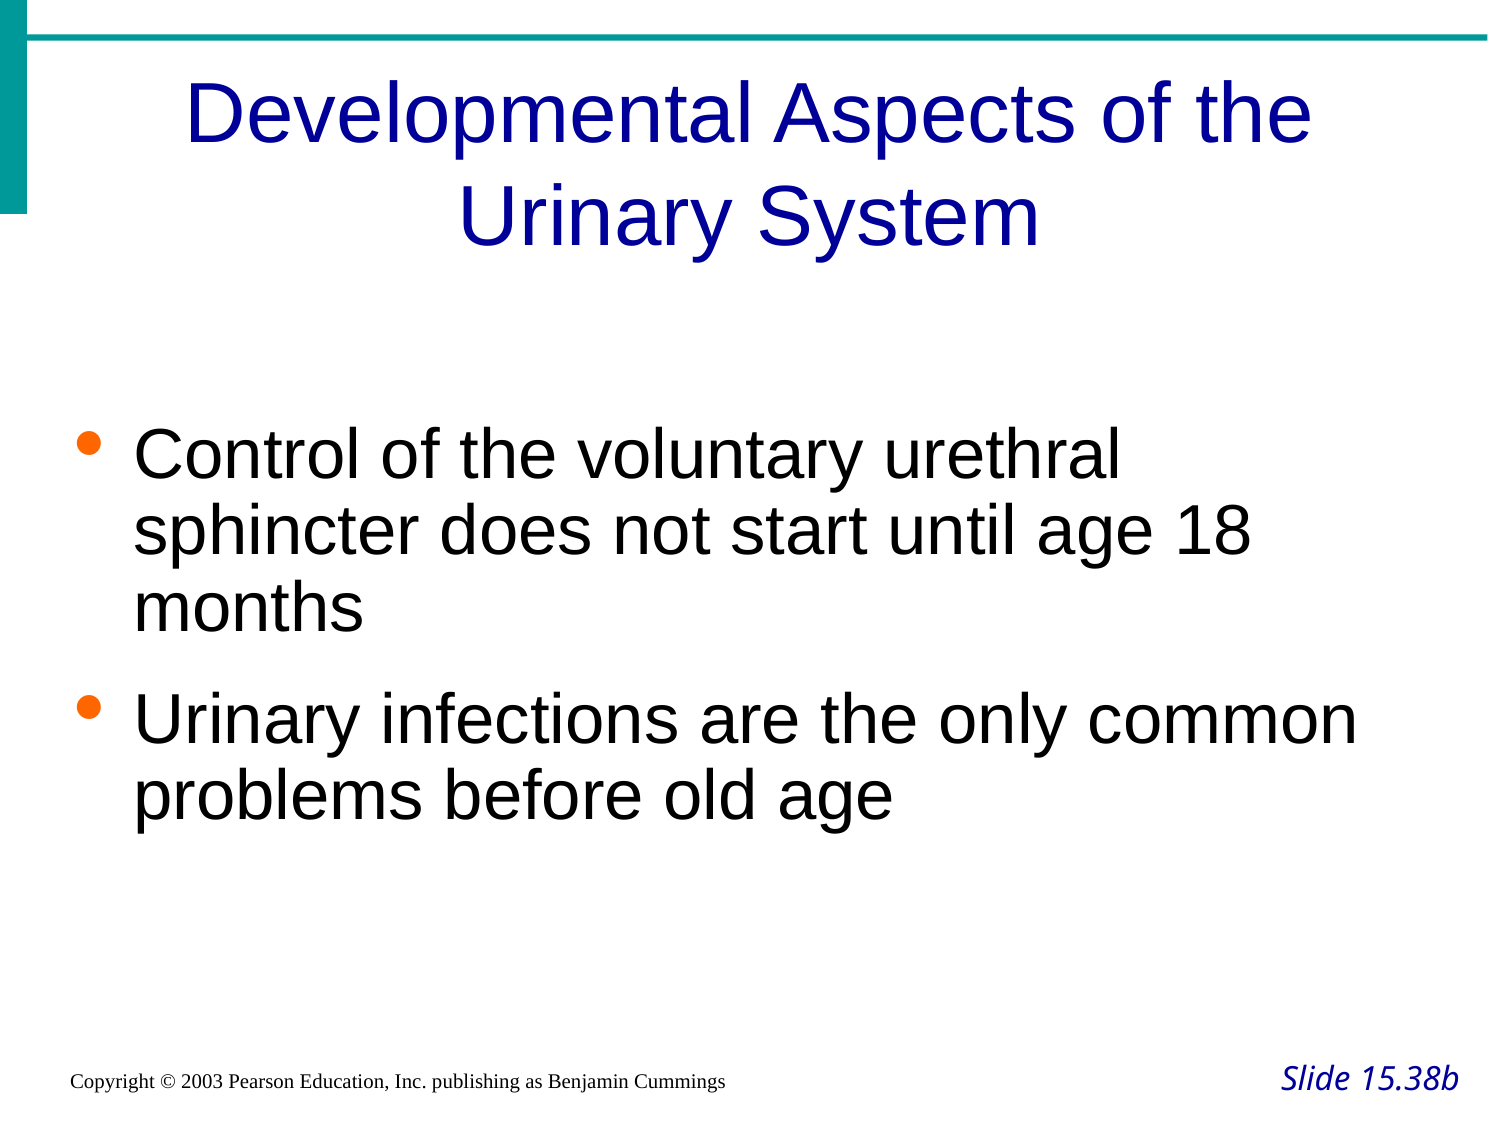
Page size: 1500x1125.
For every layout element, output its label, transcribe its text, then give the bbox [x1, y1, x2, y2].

text_box Control of the voluntary urethral sphincter does not start until age 18 months Urinary infections are the only common problems before old age [62, 410, 1415, 843]
text_box Copyright © 2003 Pearson Education, Inc. publishing as Benjamin Cummings [55, 1059, 741, 1100]
text_box Slide 15.38b [1262, 1050, 1475, 1100]
text_box [0, 0, 25, 213]
text_box Developmental Aspects of the Urinary System [62, 49, 1438, 270]
